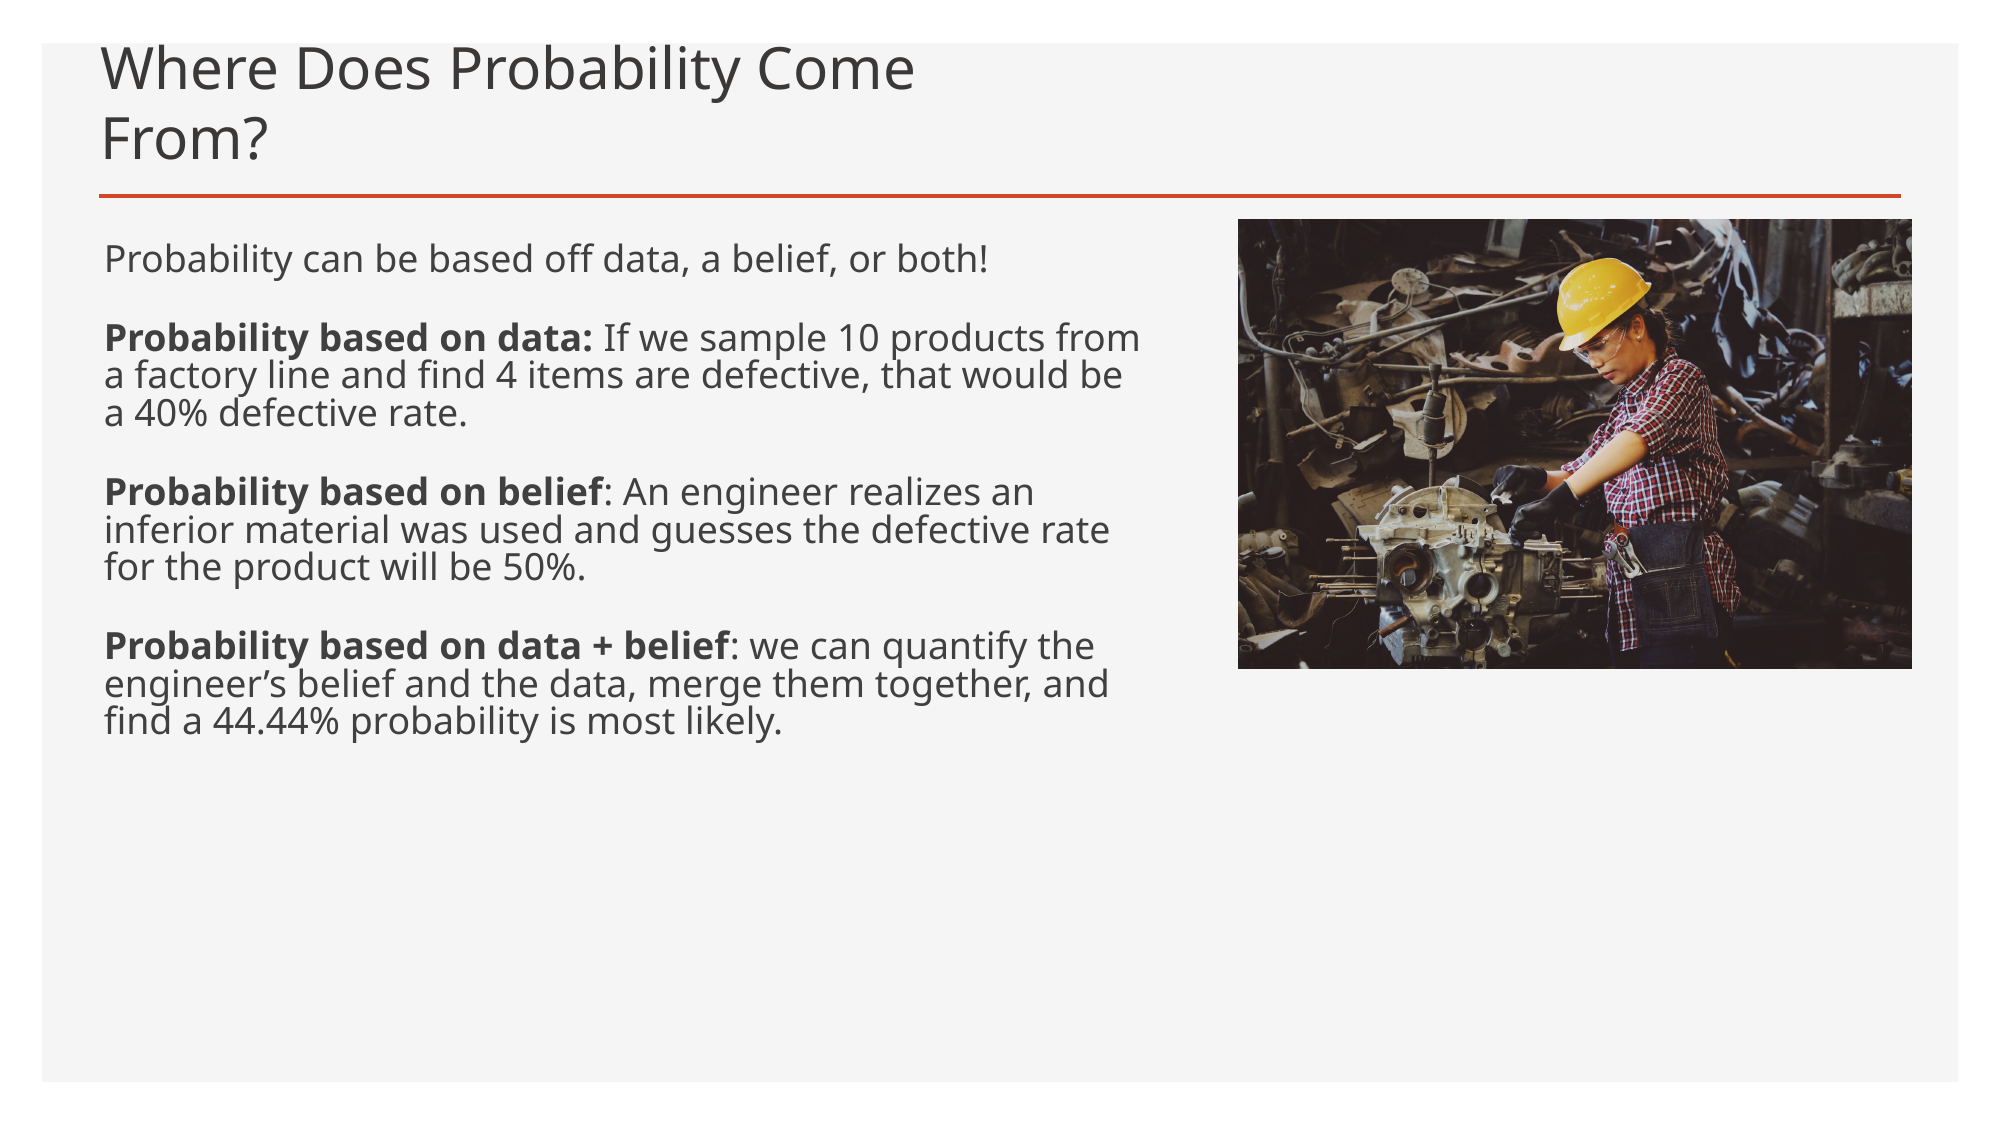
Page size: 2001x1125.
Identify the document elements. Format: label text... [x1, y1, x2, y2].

picture [1238, 219, 1912, 669]
title Where Does Probability Come From? [85, 73, 1089, 179]
list Probability can be based off data, a belief, or both! Probability based on data: If we sample 10 products from a factory line and find 4 items are defective, that would be a 40% defective rate. Probability based on belief: An engineer realizes an inferior material was used and guesses the defective rate for the product will be 50%. Probability based on data + belief: we can quantify the engineer’s belief and the data, merge them together, and find a 44.44% probability is most likely. [88, 234, 1164, 888]
